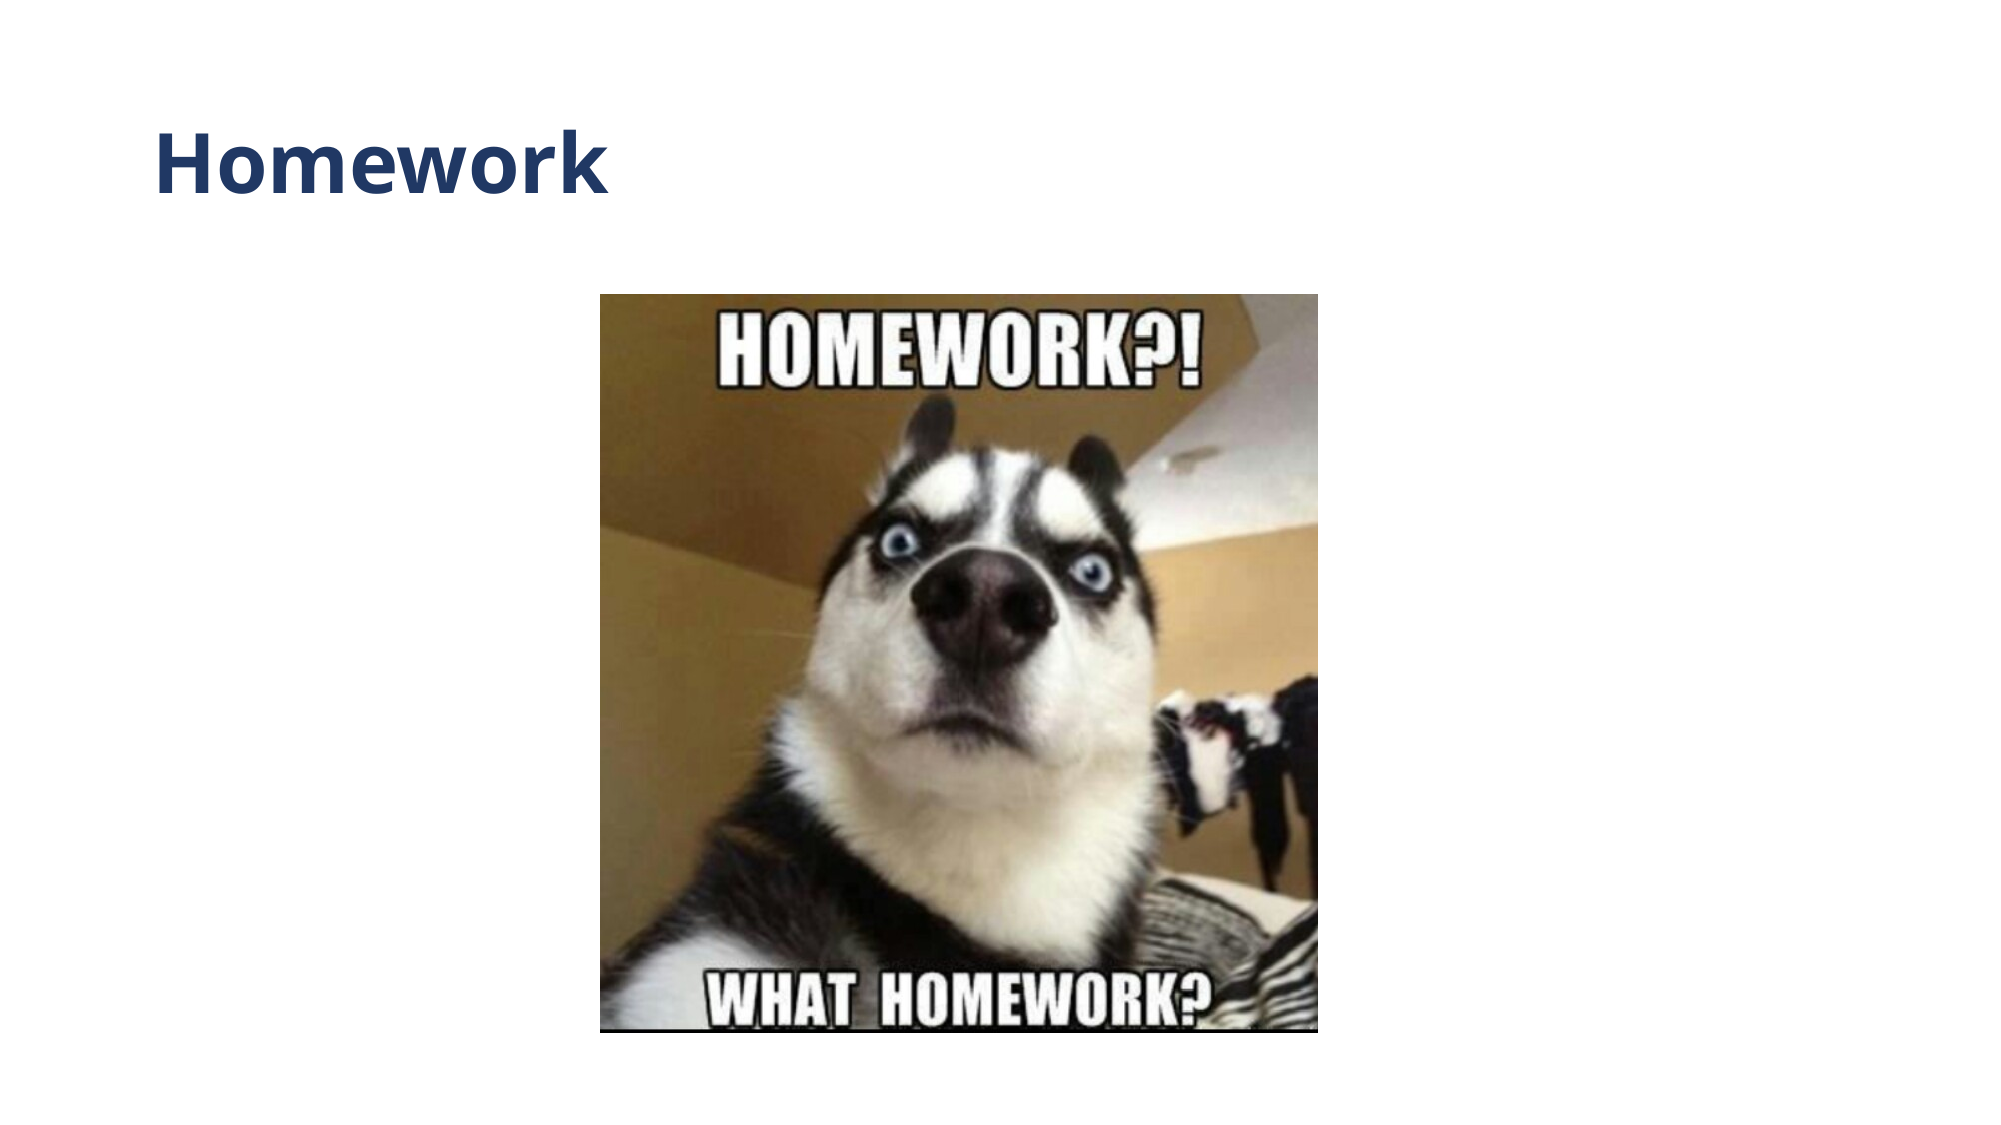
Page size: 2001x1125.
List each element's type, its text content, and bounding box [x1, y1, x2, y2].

picture [600, 294, 1319, 1033]
title Homework [137, 57, 1863, 276]
